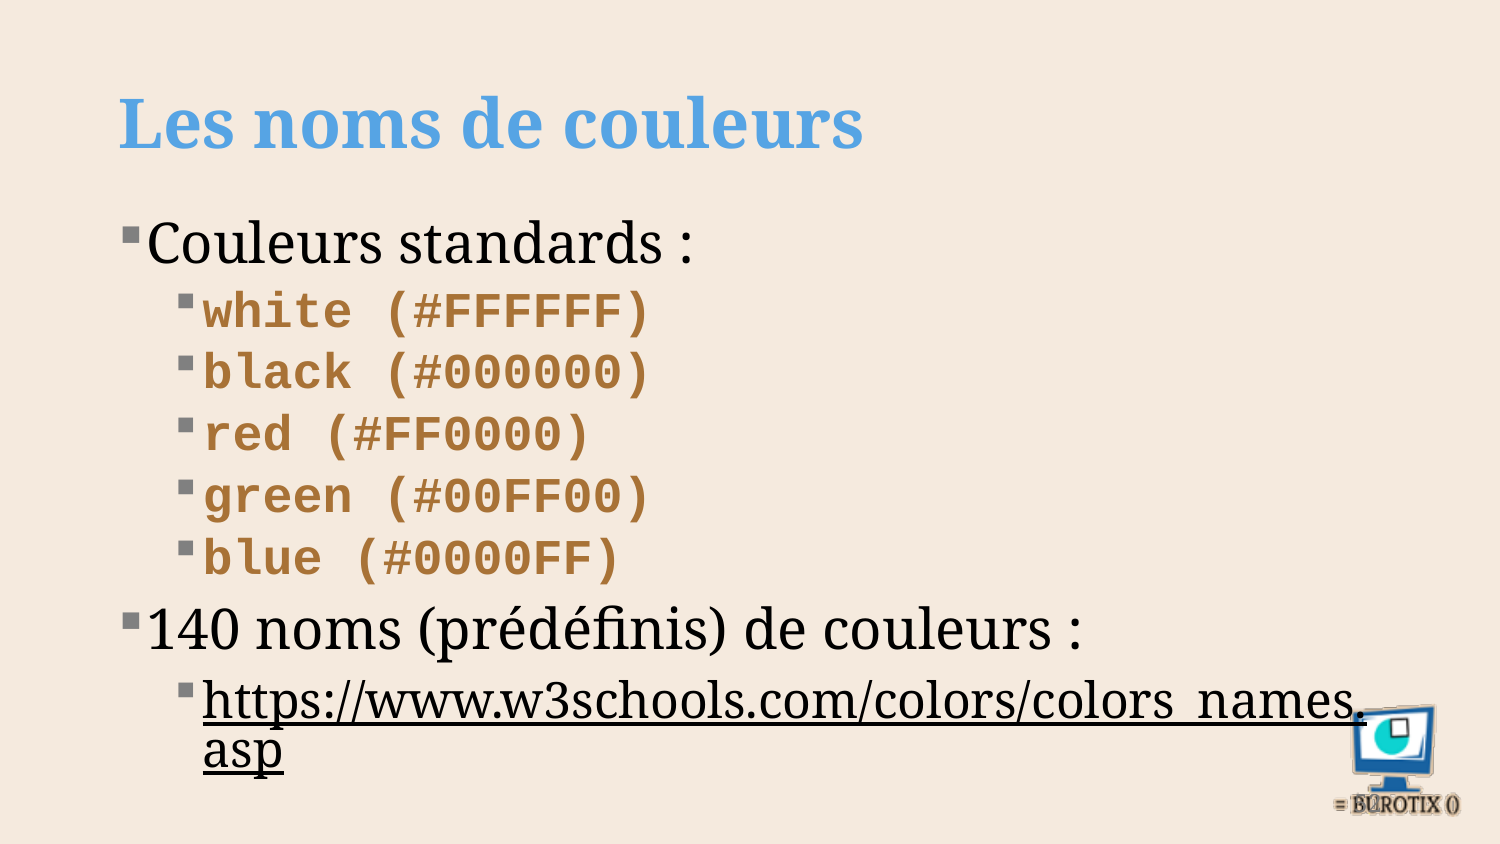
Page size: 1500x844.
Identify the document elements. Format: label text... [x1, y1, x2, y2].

slide_number 52 [1059, 782, 1397, 828]
picture [1332, 703, 1462, 817]
list Couleurs standards : white (#FFFFFF) black (#000000) red (#FF0000) green (#00FF00) blue (#0000FF) 140 noms (prédéfinis) de couleurs : https://www.w3schools.com/colors/colors_names.asp [103, 207, 1397, 760]
title Les noms de couleurs [103, 44, 1397, 207]
